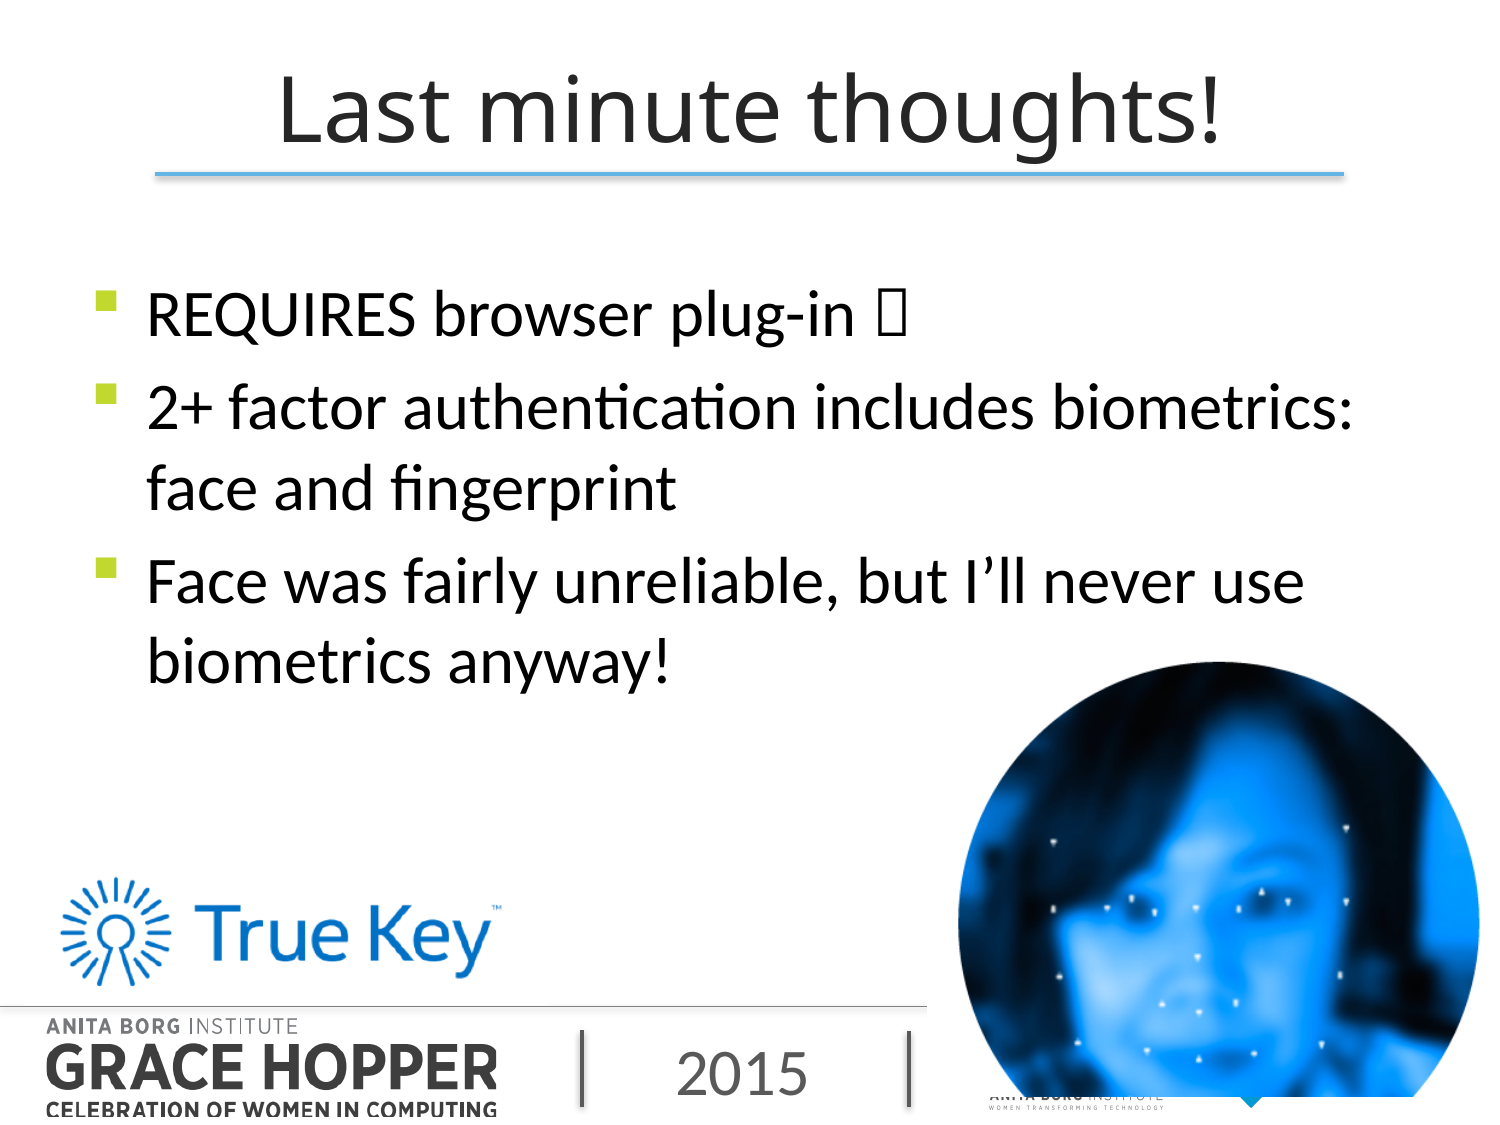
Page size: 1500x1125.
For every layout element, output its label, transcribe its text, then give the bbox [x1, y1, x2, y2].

title Last minute thoughts! [75, 19, 1425, 191]
picture [23, 867, 548, 1006]
list REQUIRES browser plug-in  2+ factor authentication includes biometrics: face and fingerprint Face was fairly unreliable, but I’ll never use biometrics anyway! [75, 262, 1425, 1005]
picture [927, 639, 1500, 1110]
